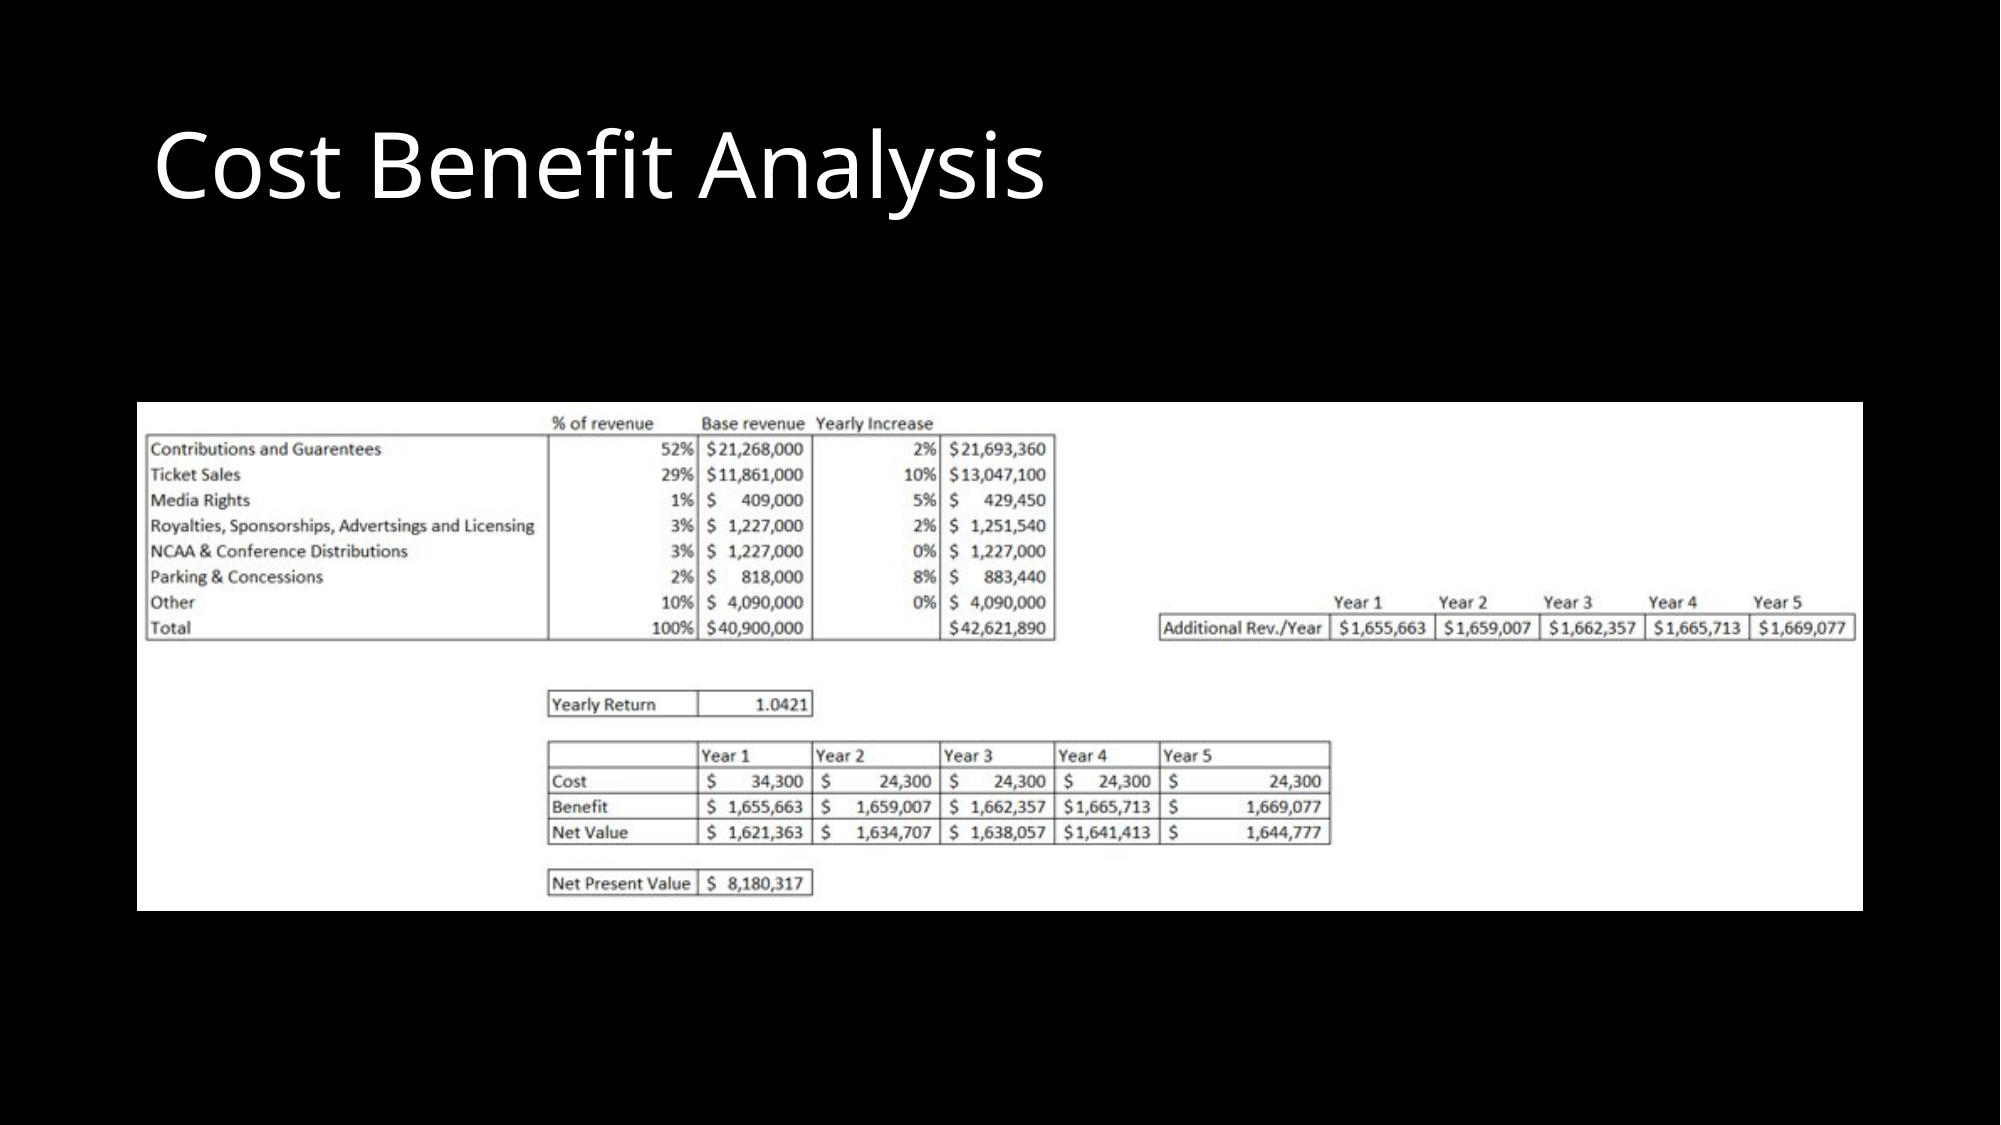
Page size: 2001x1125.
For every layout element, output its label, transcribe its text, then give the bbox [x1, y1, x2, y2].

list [137, 402, 1863, 911]
title Cost Benefit Analysis [137, 59, 1863, 278]
